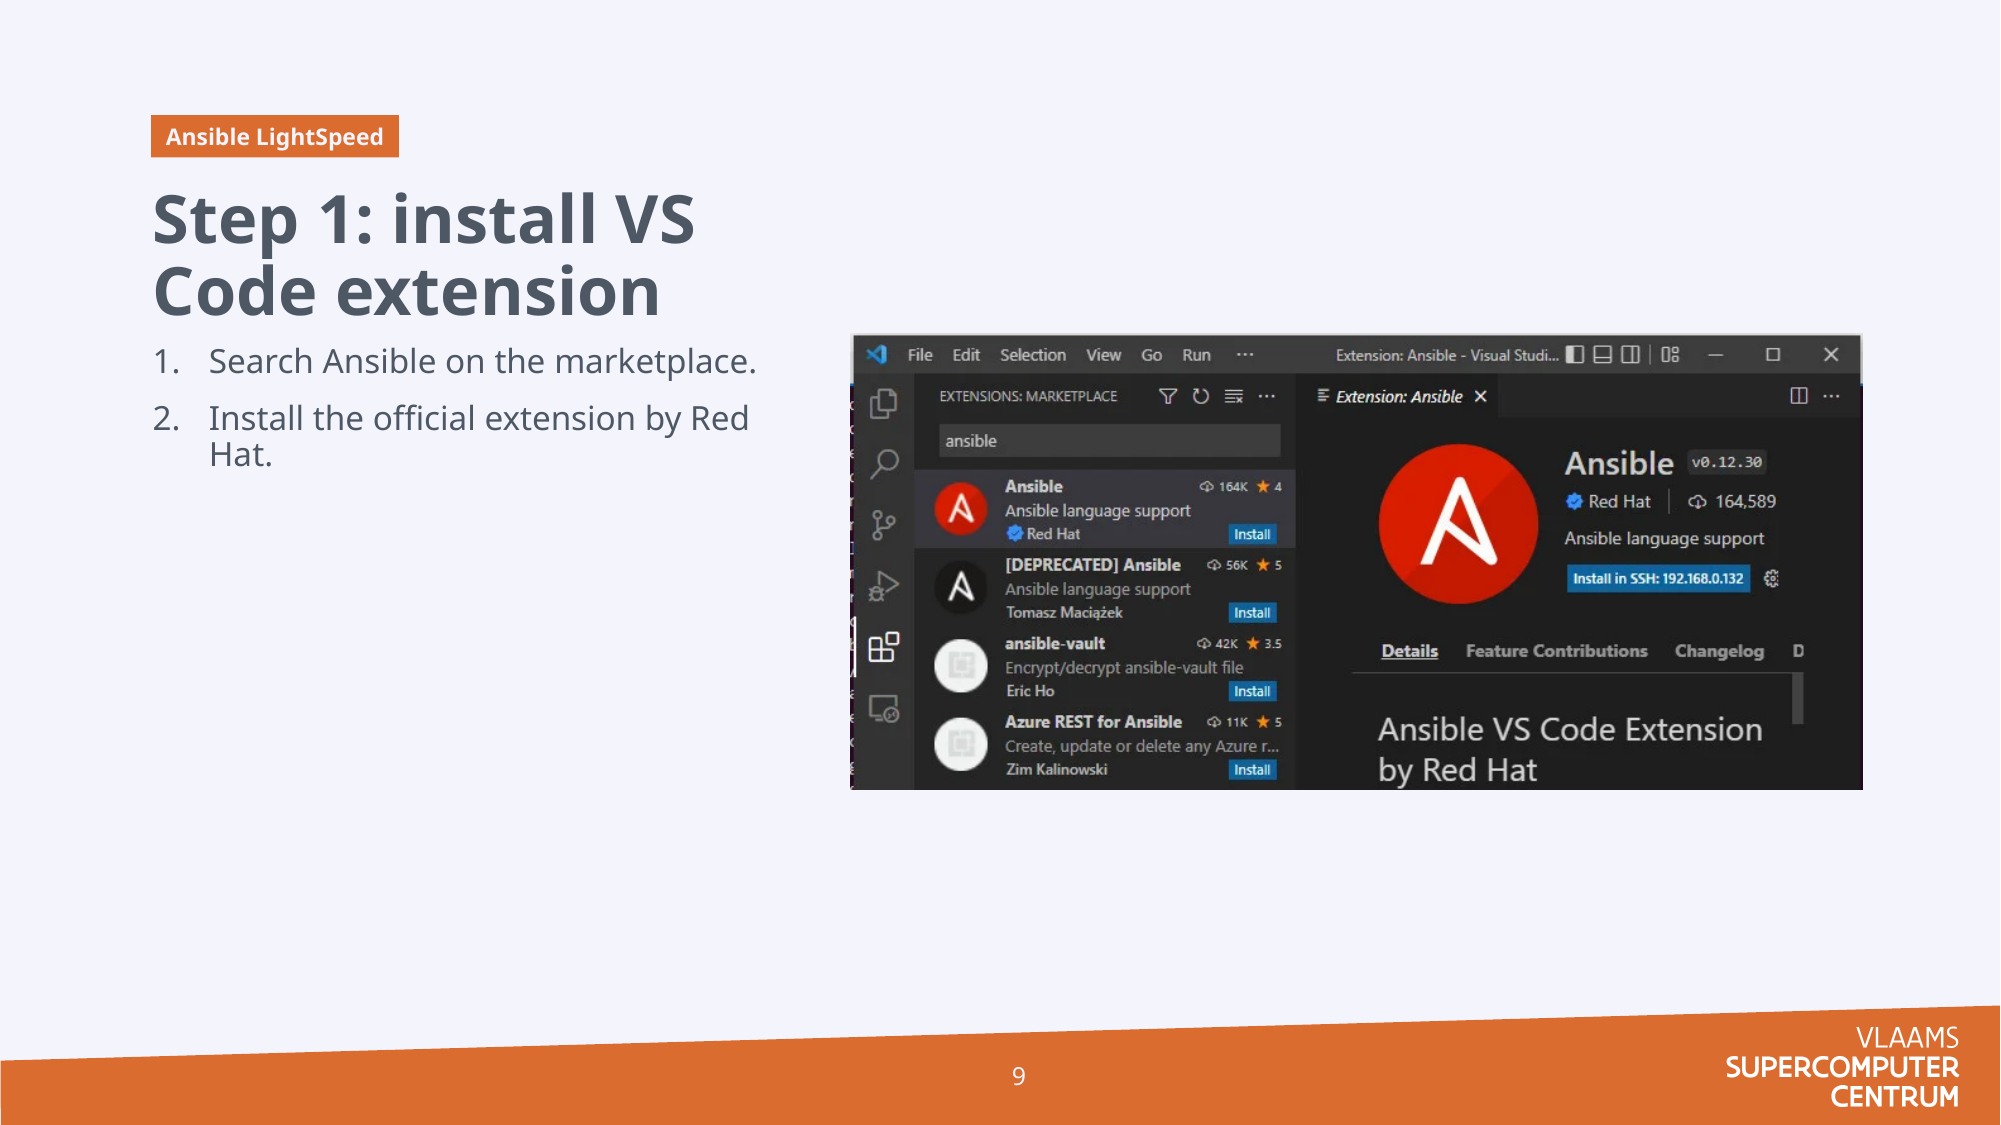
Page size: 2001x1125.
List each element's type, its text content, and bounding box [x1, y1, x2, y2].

slide_number 9 [958, 1047, 1042, 1108]
title Step 1: install VS Code extension [137, 75, 783, 337]
picture [1725, 1021, 1960, 1117]
list Search Ansible on the marketplace. Install the official extension by Red Hat. [137, 337, 783, 963]
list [850, 333, 1863, 790]
text_box Ansible LightSpeed [151, 115, 399, 158]
